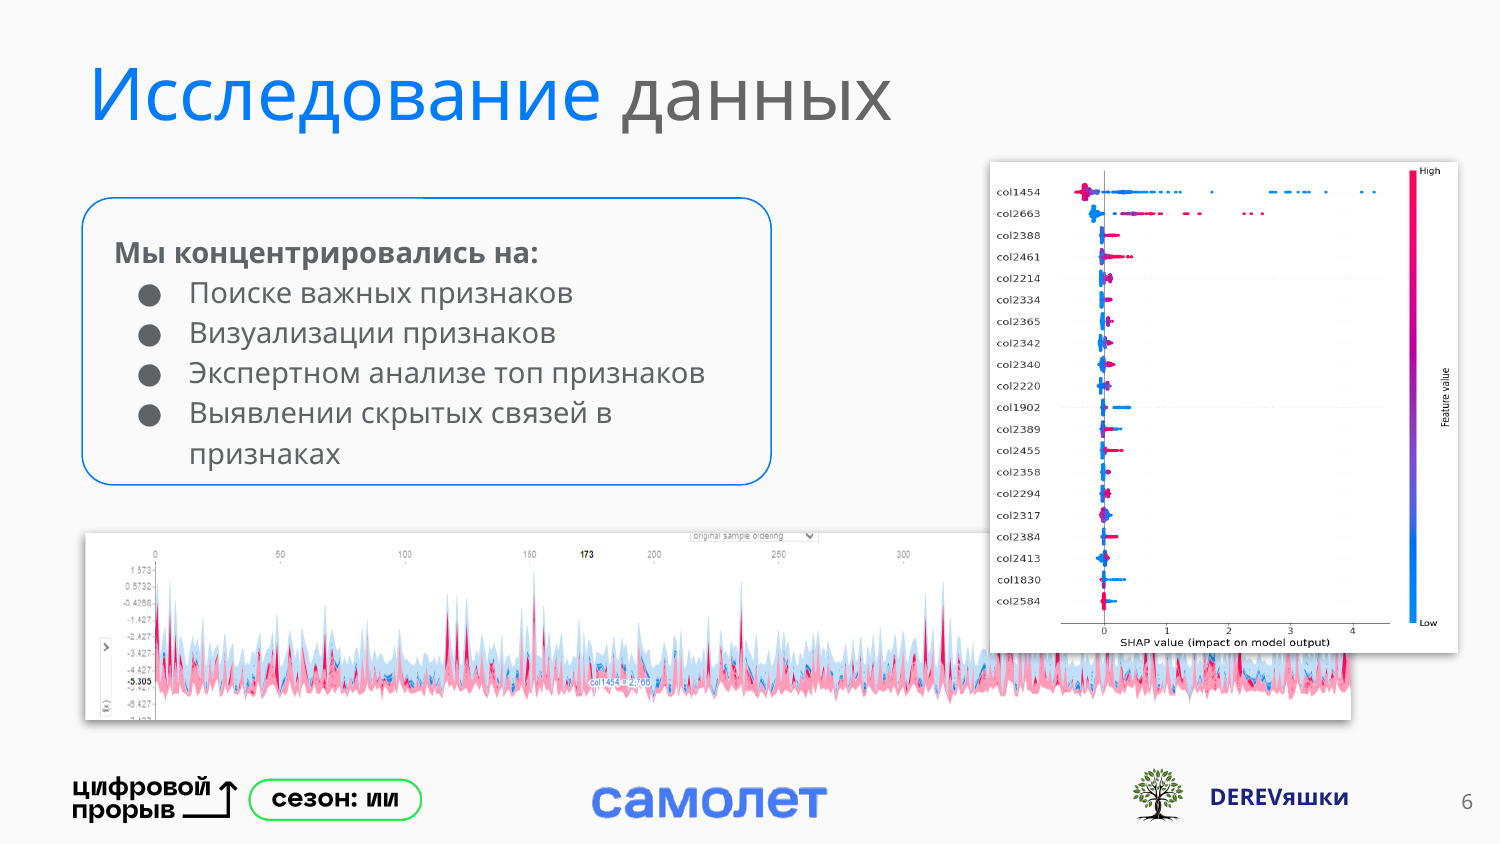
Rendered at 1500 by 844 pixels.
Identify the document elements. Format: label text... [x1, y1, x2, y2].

picture [85, 161, 1458, 721]
text_box Исследование данных [73, 32, 918, 150]
picture [1129, 766, 1187, 825]
picture [584, 768, 852, 828]
text_box DEREVяшки [1194, 768, 1388, 824]
slide_number ‹#› [1398, 770, 1489, 835]
text_box [82, 197, 772, 485]
picture [73, 776, 422, 825]
list Мы концентрировались на: Поиске важных признаков Визуализации признаков Экспертном анализе топ признаков Выявлении скрытых связей в признаках [98, 214, 760, 467]
